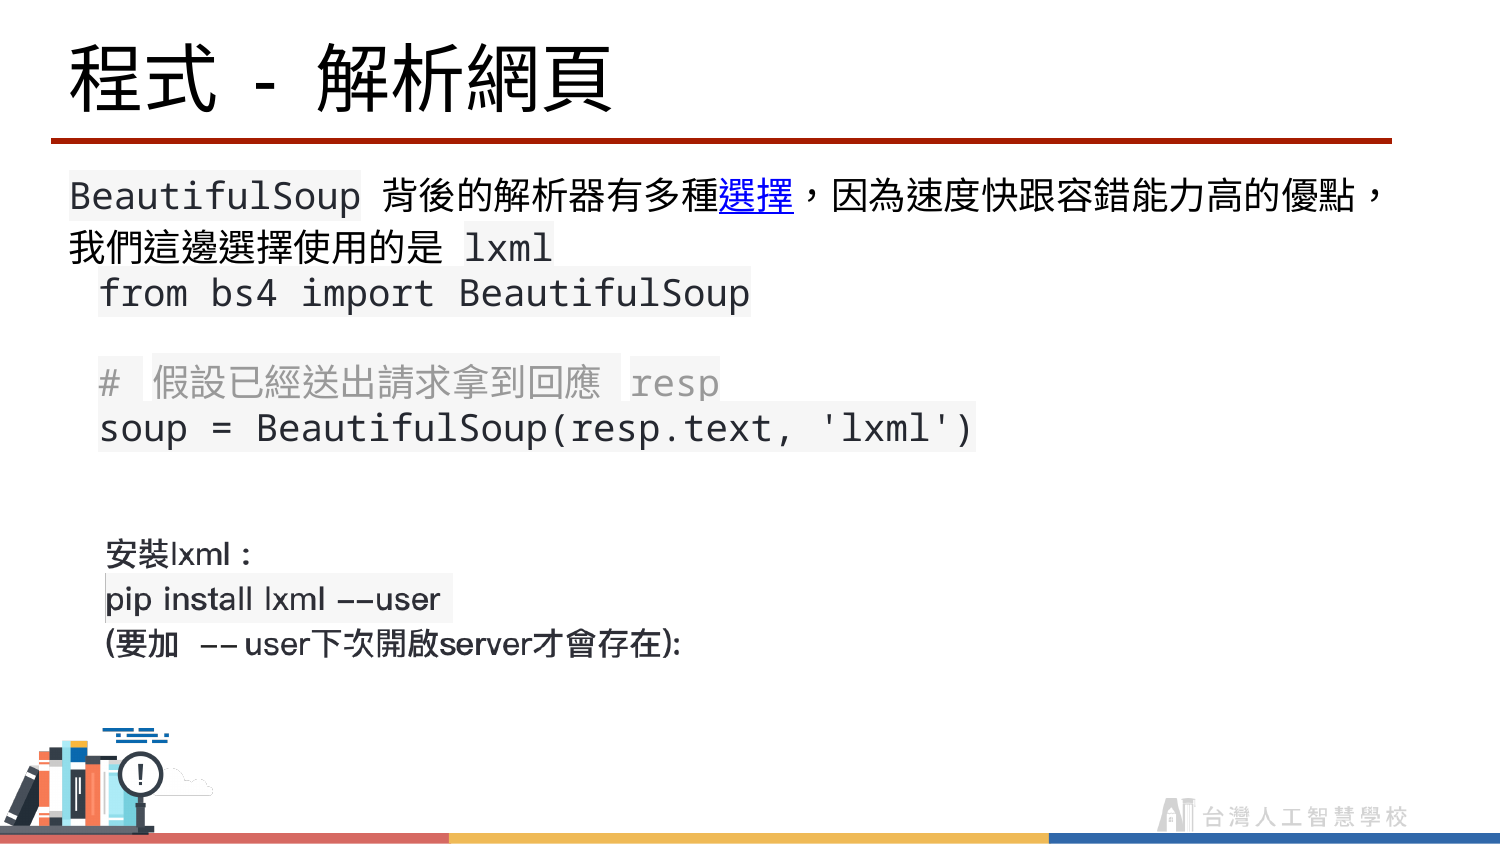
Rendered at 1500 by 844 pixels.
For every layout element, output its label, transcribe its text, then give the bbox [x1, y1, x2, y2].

title 程式 - 解析網頁 [63, 29, 1462, 124]
picture [88, 517, 714, 692]
picture [0, 728, 213, 835]
list BeautifulSoup 背後的解析器有多種選擇，因為速度快跟容錯能力高的優點， 我們這邊選擇使用的是 lxml from bs4 import BeautifulSoup # 假設已經送出請求拿到回應 resp soup = BeautifulSoup(resp.text, 'lxml') [63, 159, 1462, 796]
